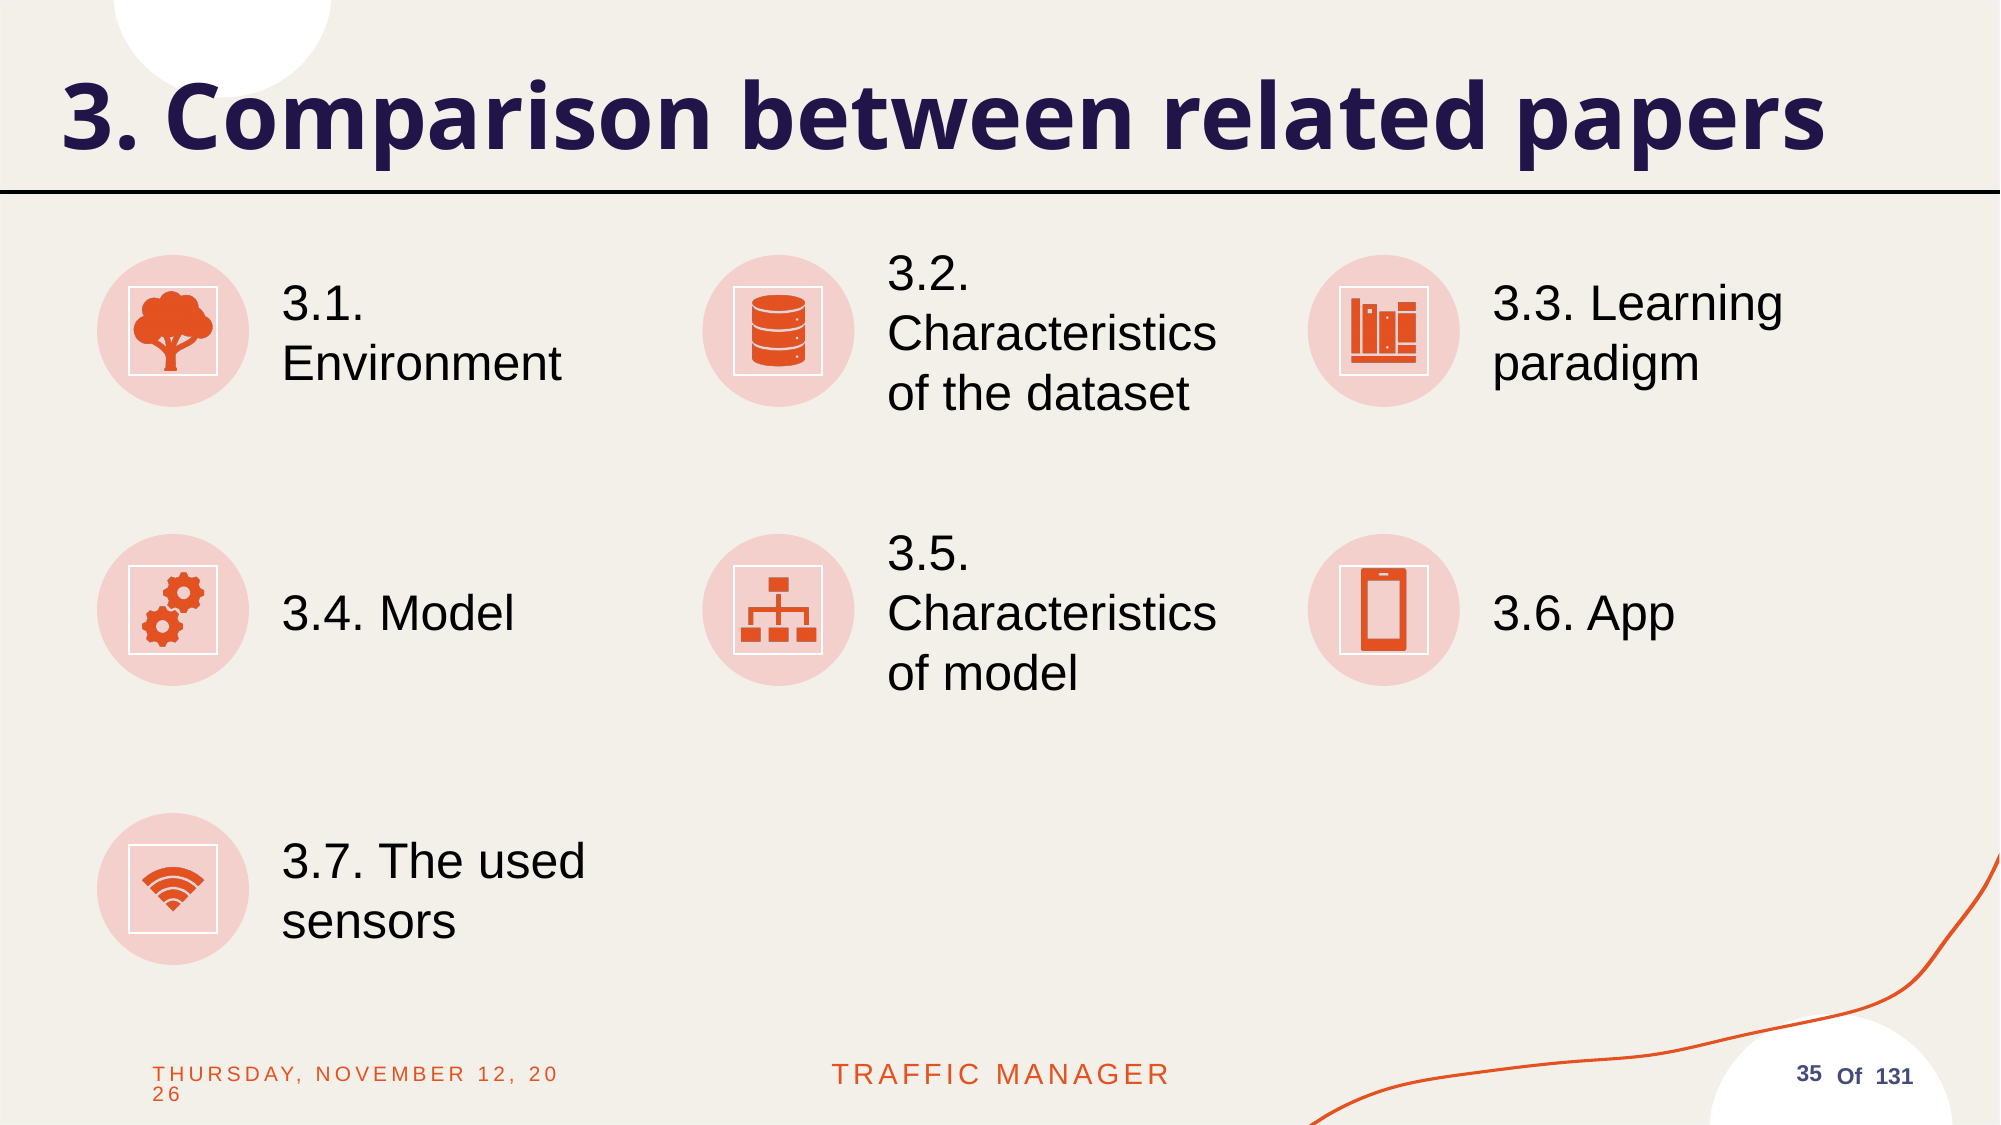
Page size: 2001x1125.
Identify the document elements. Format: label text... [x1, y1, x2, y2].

footer Traffic MANAGER [662, 1042, 1338, 1103]
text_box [42, 236, 1906, 984]
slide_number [137, 1042, 588, 1103]
text_box 3. Comparison between related papers [42, 22, 1906, 148]
slide_number 35 [1599, 1042, 1838, 1103]
